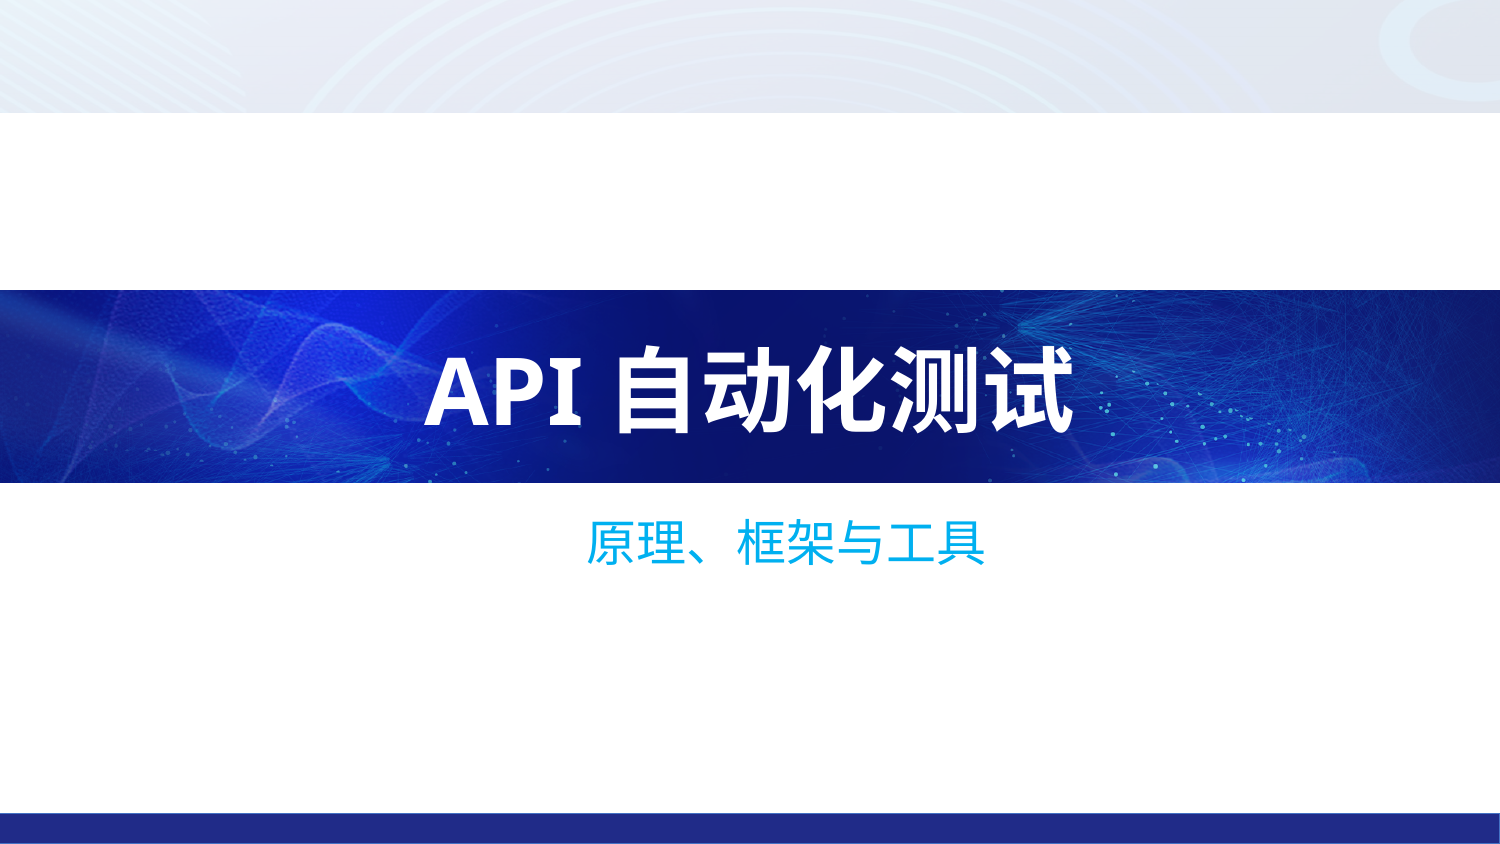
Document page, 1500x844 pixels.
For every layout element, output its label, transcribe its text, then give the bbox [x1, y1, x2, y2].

picture [0, 290, 1500, 483]
table_cell [0, 0, 1500, 113]
text_box API自动化测试 [253, 324, 1247, 452]
text_box 原理、框架与工具 [571, 504, 1002, 579]
